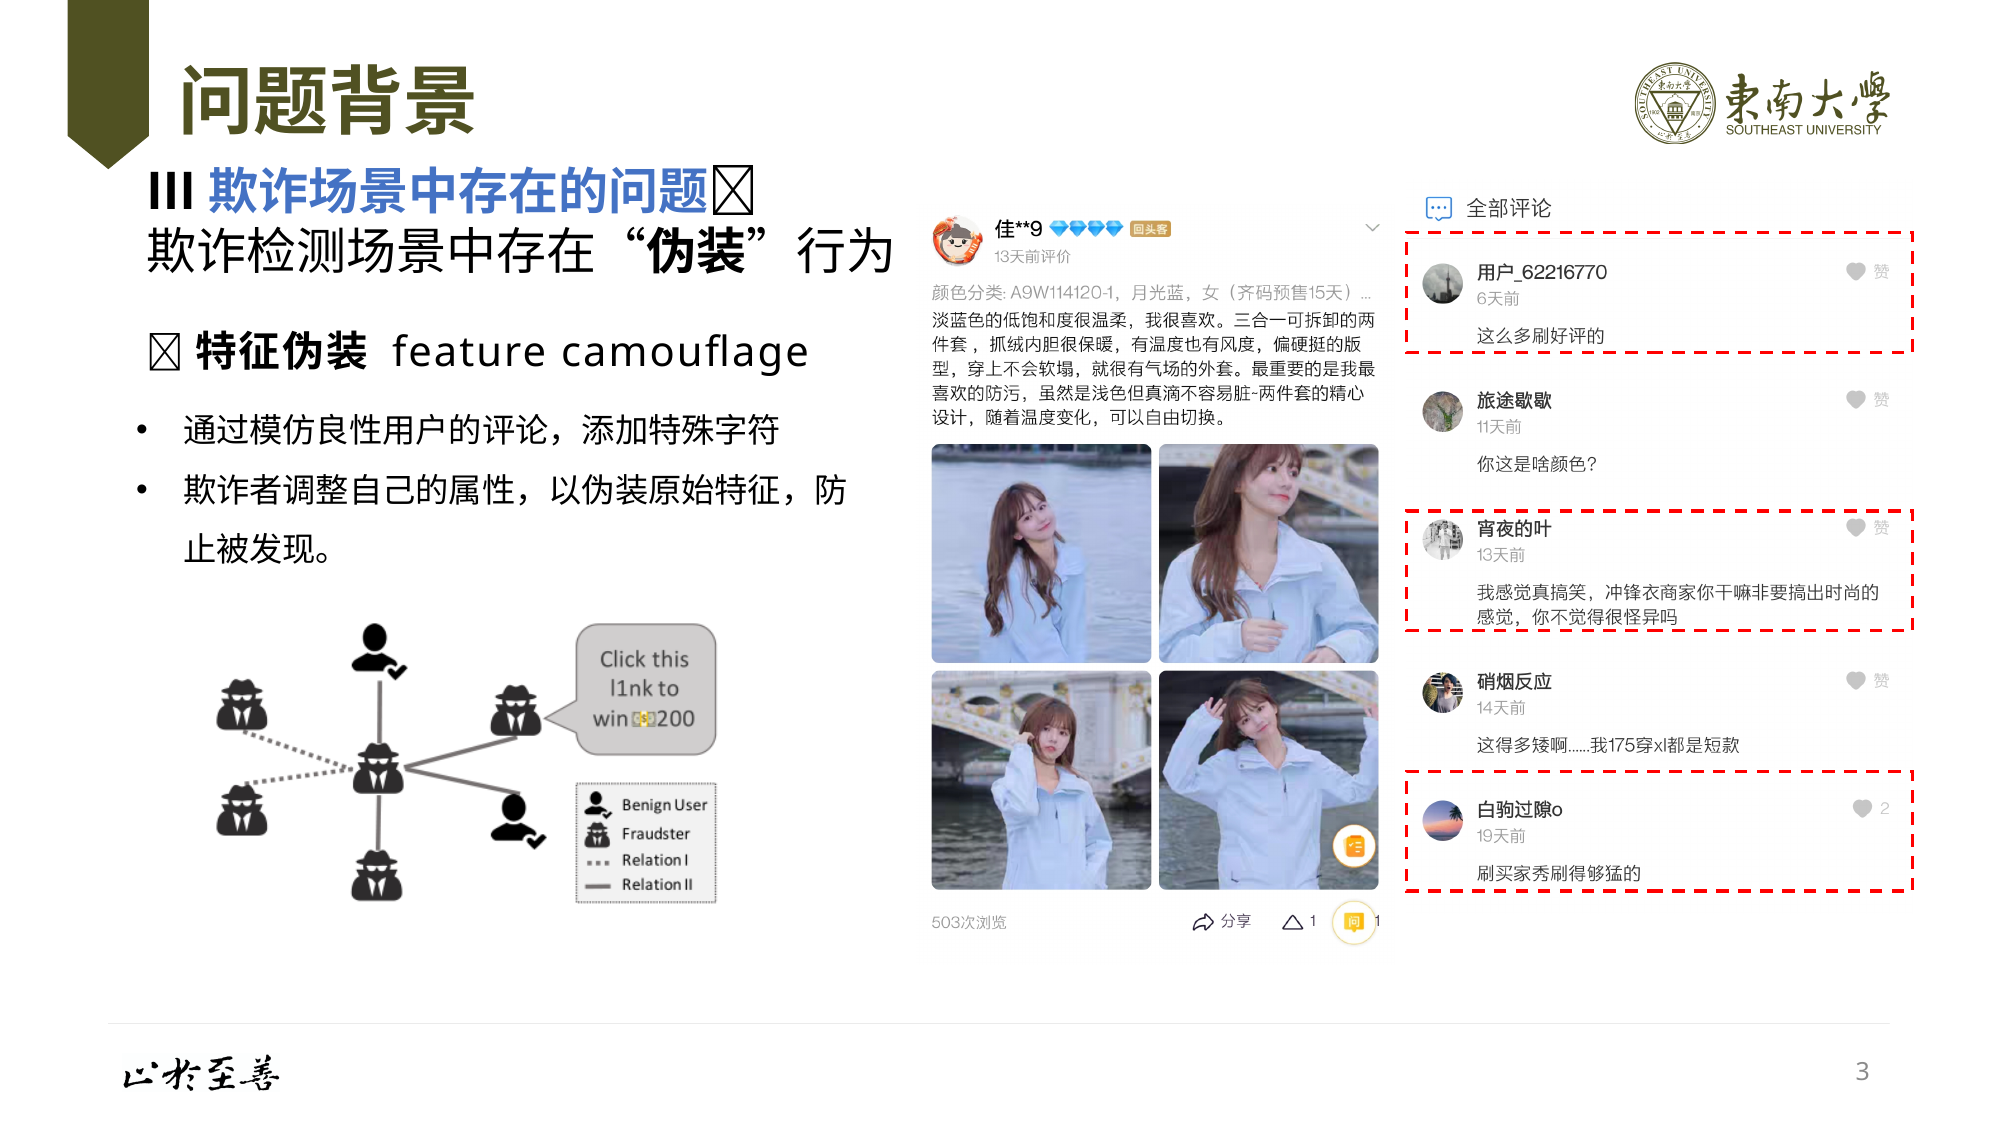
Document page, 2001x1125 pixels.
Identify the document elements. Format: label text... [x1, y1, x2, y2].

picture [916, 204, 1395, 965]
text_box Ⅲ欺诈场景中存在的问题 欺诈检测场景中存在“伪装”行为 特征伪装 feature camouflage [131, 152, 1777, 382]
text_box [1406, 179, 1913, 914]
slide_number 3 [1434, 1042, 1885, 1103]
picture [209, 597, 744, 914]
text_box 通过模仿良性用户的评论，添加特殊字符 欺诈者调整自己的属性，以伪装原始特征，防止被发现。 [121, 381, 874, 636]
title 问题背景 [178, 39, 1519, 152]
picture [122, 1053, 280, 1092]
